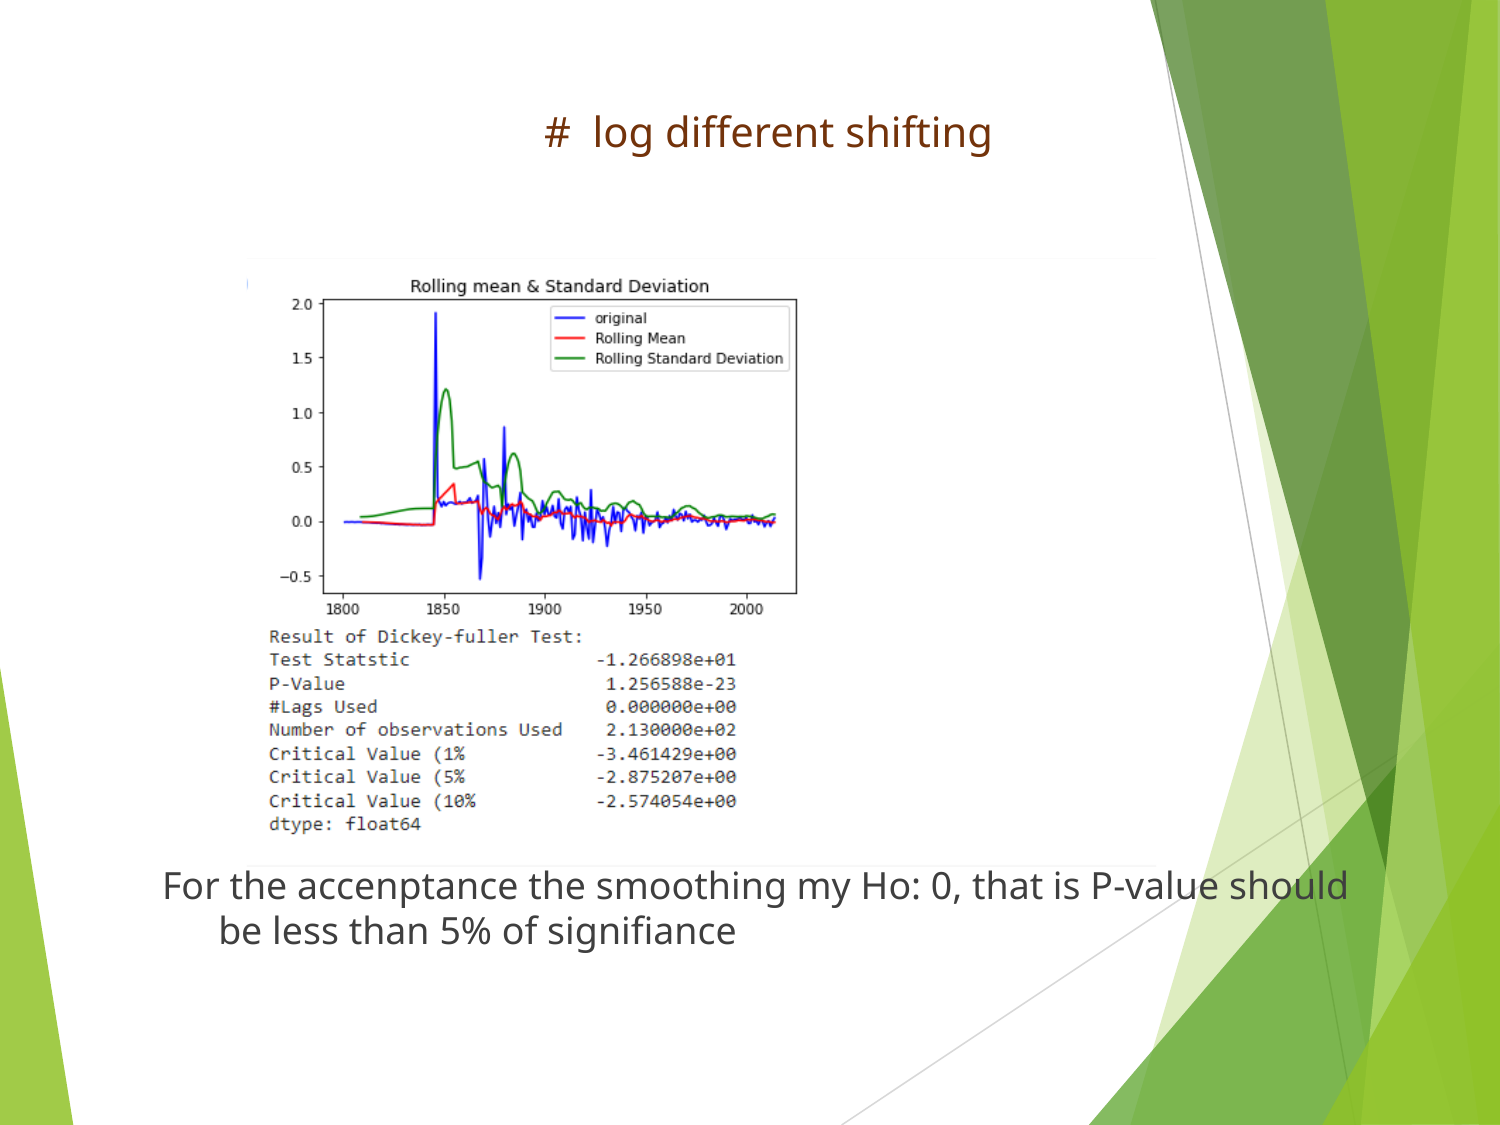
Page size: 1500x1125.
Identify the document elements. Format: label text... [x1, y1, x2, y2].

picture [246, 258, 1157, 867]
list For the accenptance the smoothing my Ho: 0, that is P-value should be less than 5% of signifiance [147, 854, 1396, 1074]
title # log different shifting [37, 98, 1500, 249]
